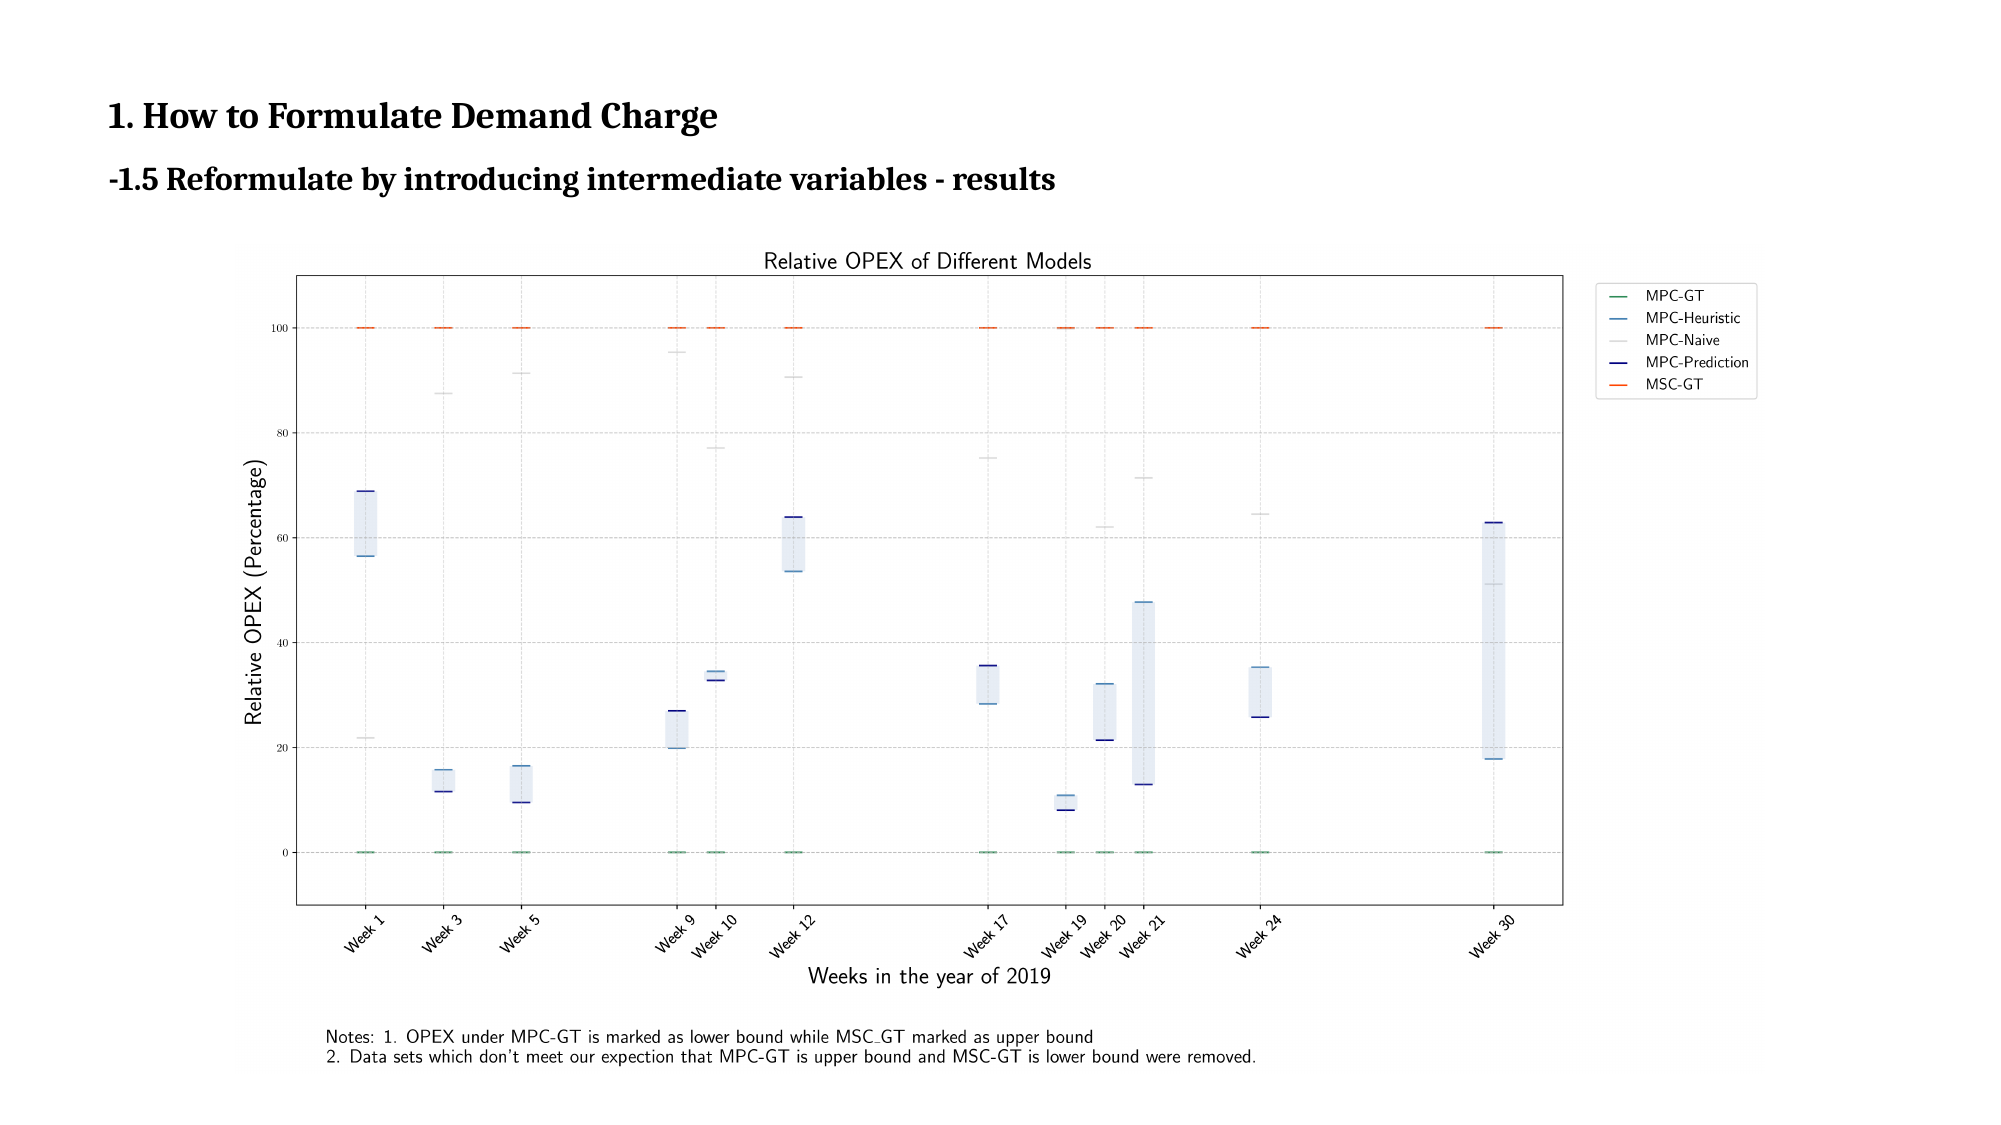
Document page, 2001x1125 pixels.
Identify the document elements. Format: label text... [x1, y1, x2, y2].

picture [235, 244, 1765, 1075]
text_box 1. How to Formulate Demand Charge [93, 83, 1657, 144]
text_box -1.5 Reformulate by introducing intermediate variables - results [93, 149, 1657, 205]
